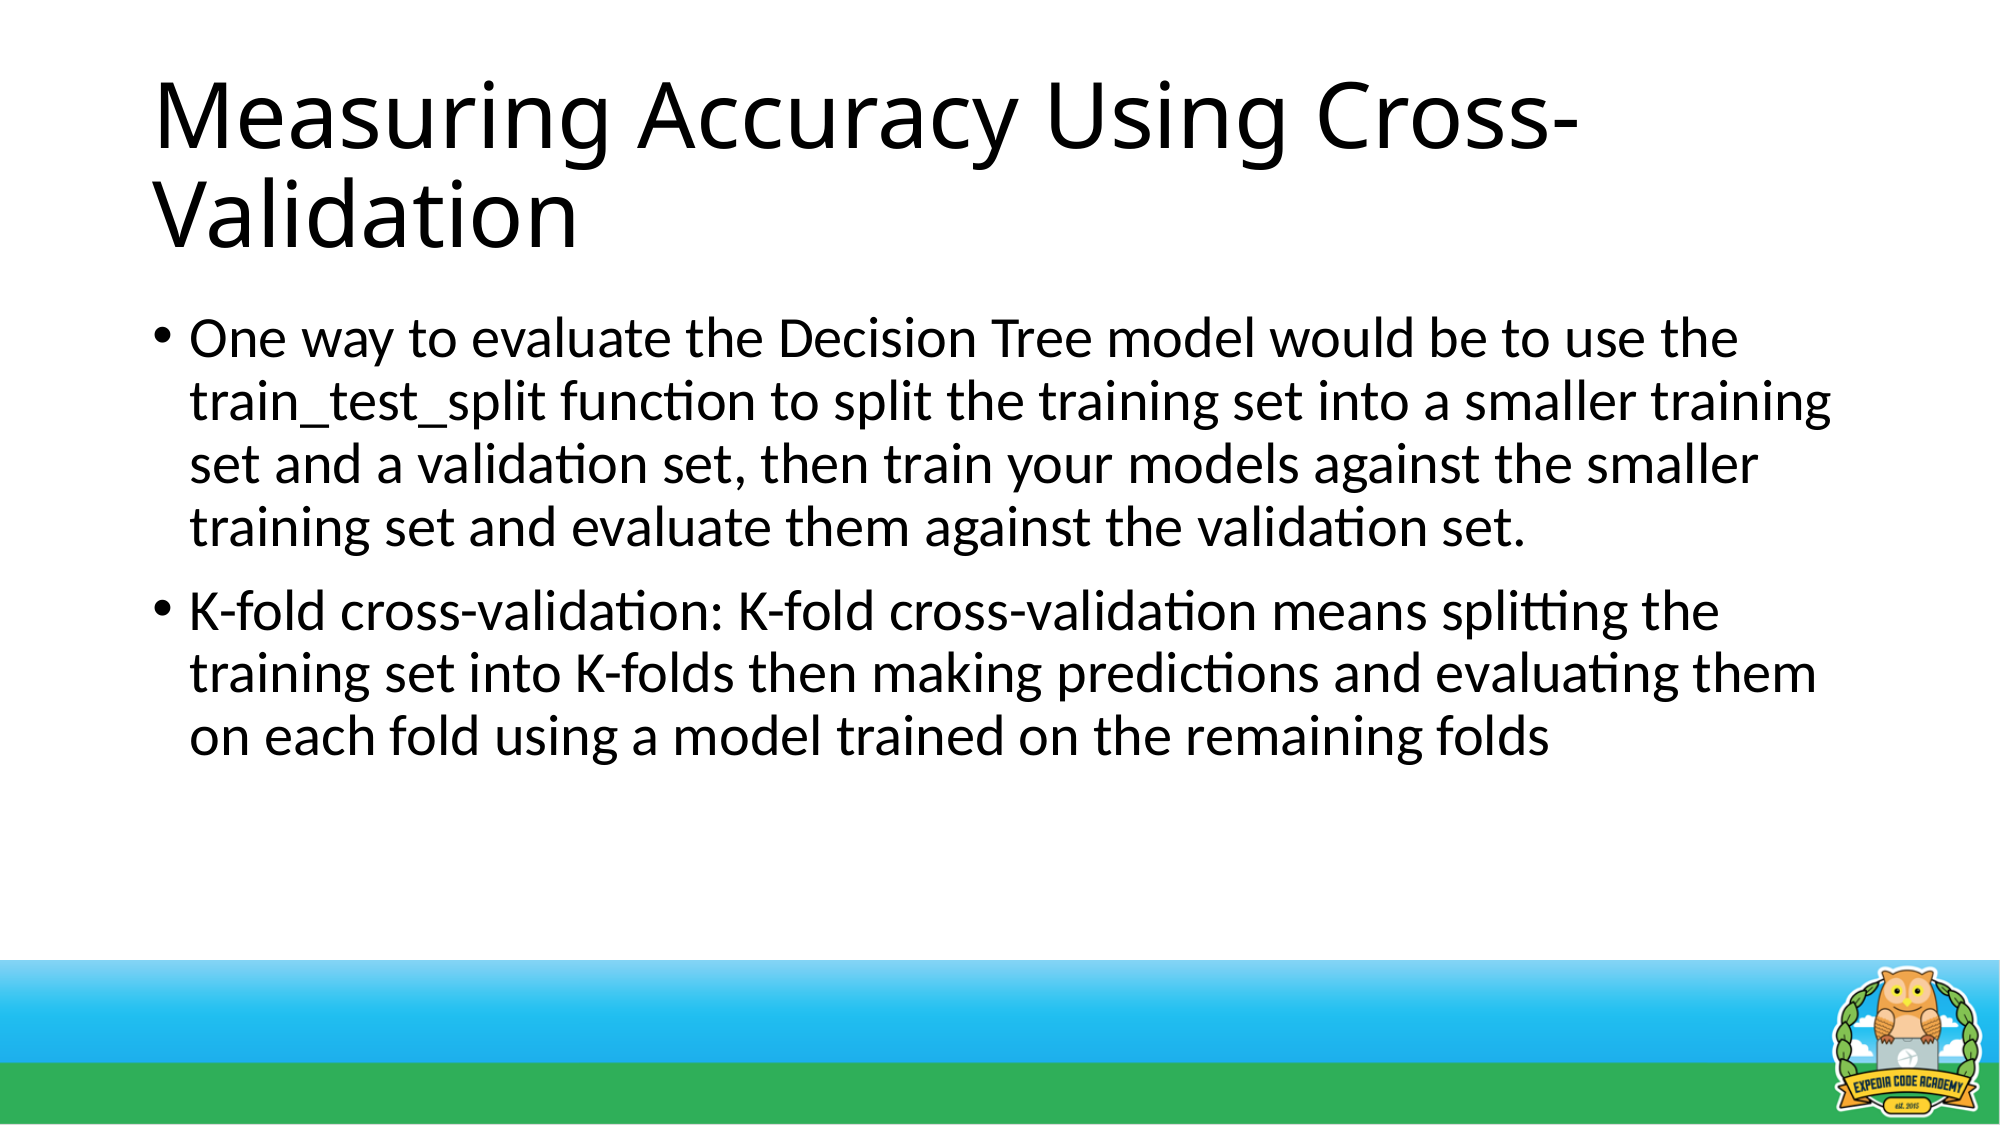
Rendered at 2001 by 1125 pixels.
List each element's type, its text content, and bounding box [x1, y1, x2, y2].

picture [0, 960, 2000, 1125]
list One way to evaluate the Decision Tree model would be to use the train_test_split function to split the training set into a smaller training set and a validation set, then train your models against the smaller training set and evaluate them against the validation set. K-fold cross-validation: K-fold cross-validation means splitting the training set into K-folds then making predictions and evaluating them on each fold using a model trained on the remaining folds [137, 299, 1863, 960]
title Measuring Accuracy Using Cross-Validation [137, 59, 1863, 278]
